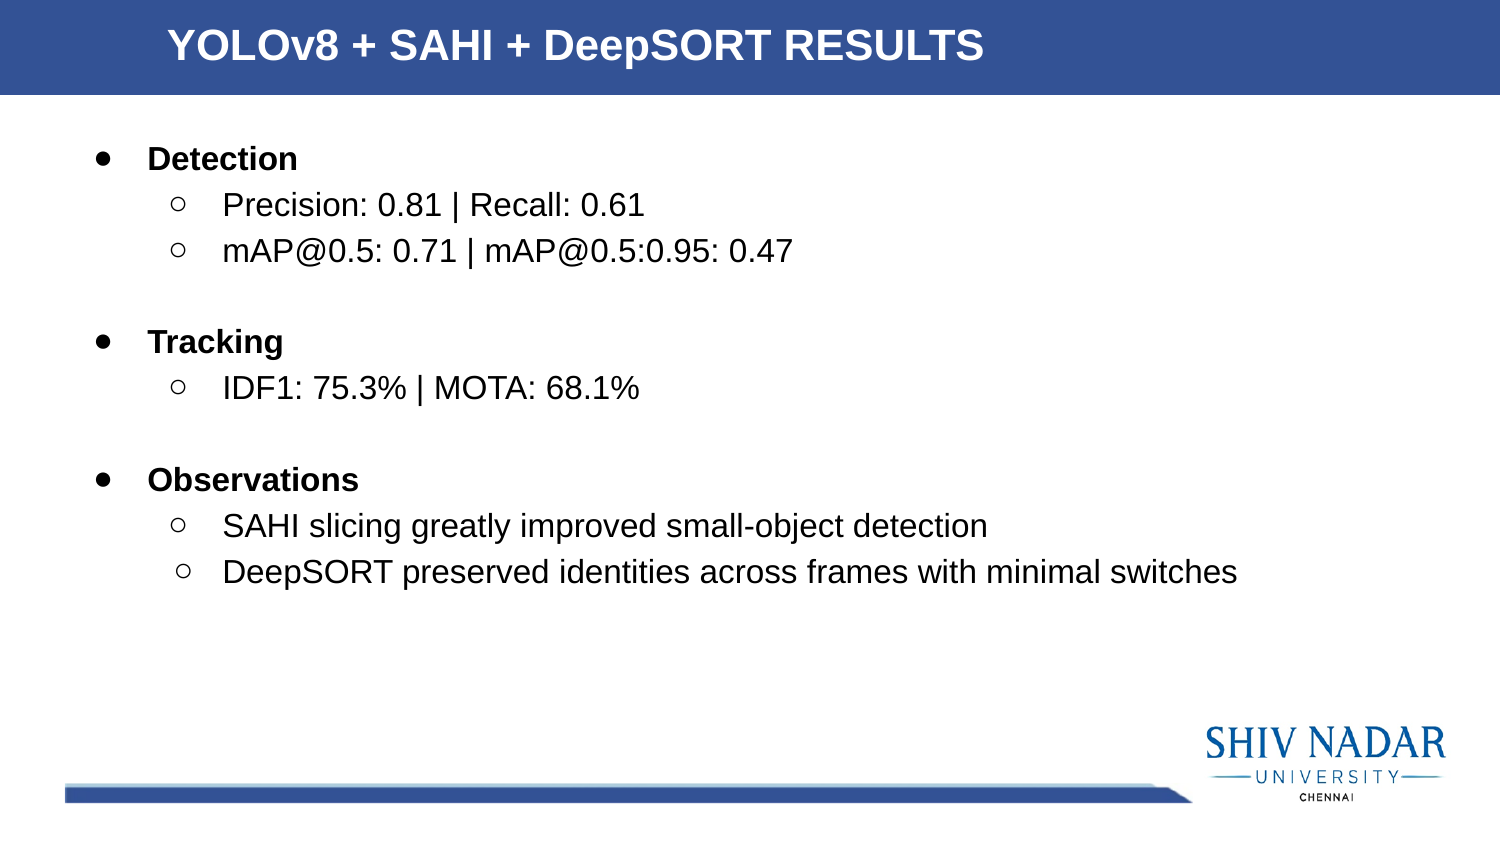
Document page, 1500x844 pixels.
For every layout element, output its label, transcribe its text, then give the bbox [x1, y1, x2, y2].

list Detection Precision: 0.81 | Recall: 0.61 mAP@0.5: 0.71 | mAP@0.5:0.95: 0.47 Tracking IDF1: 75.3% | MOTA: 68.1% Observations SAHI slicing greatly improved small-object detection DeepSORT preserved identities across frames with minimal switches [61, 125, 1460, 701]
picture [61, 705, 1460, 810]
text_box YOLOv8 + SAHI + DeepSORT RESULTS [1, 2, 1215, 94]
